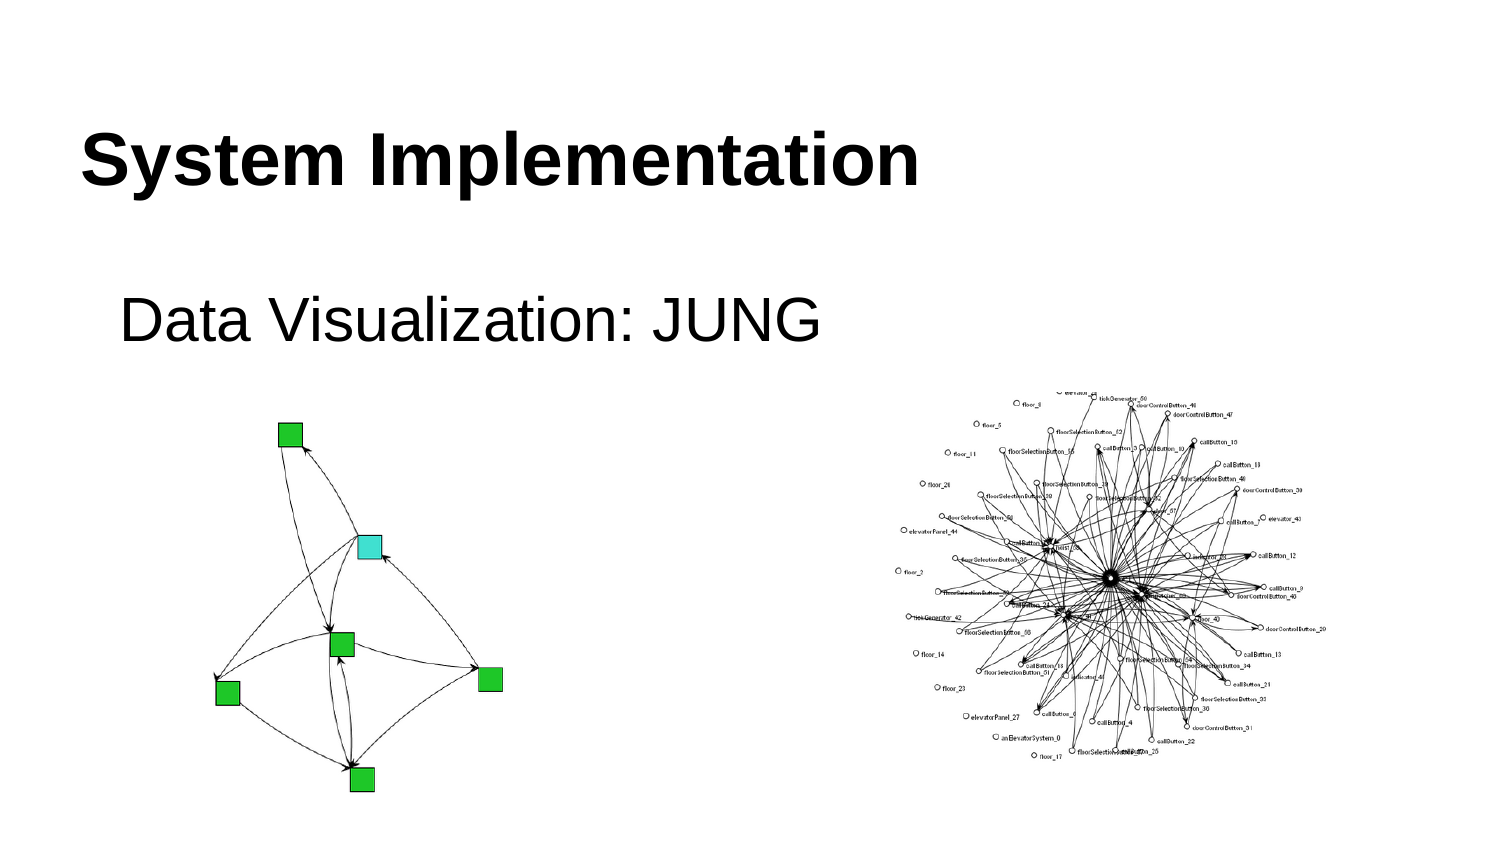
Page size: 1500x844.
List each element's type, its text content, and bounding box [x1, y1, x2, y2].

text_box Data Visualization: JUNG [104, 263, 897, 489]
picture [886, 392, 1358, 764]
title System Implementation [65, 74, 1416, 216]
picture [181, 401, 531, 815]
